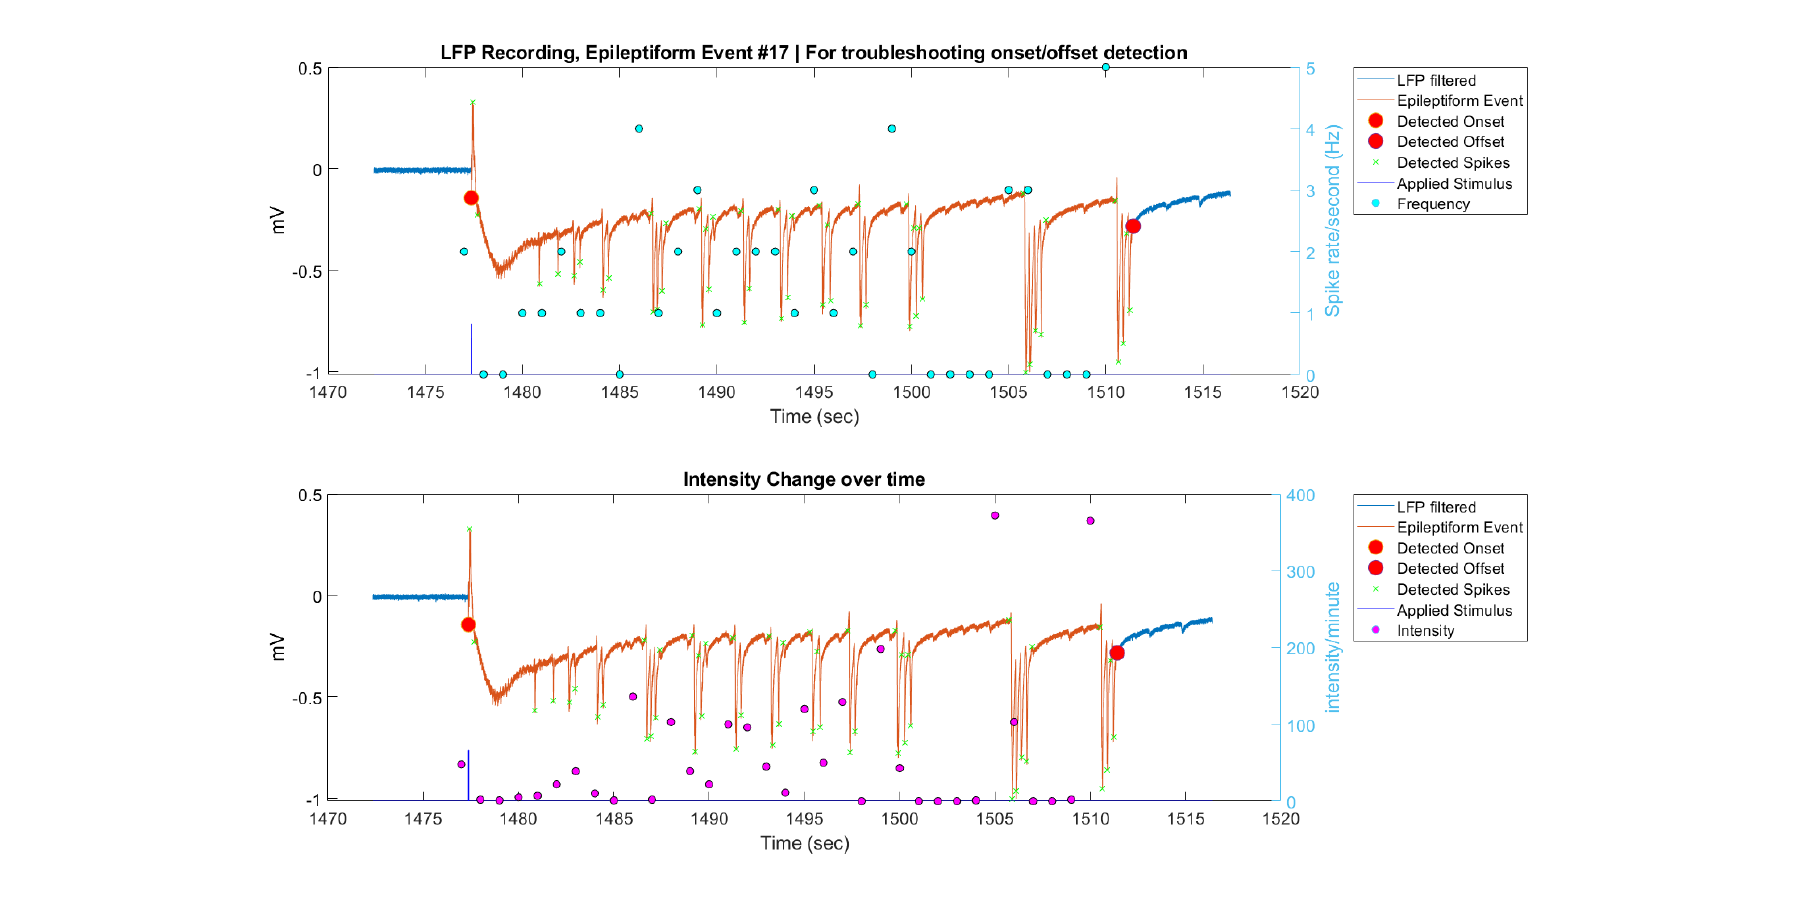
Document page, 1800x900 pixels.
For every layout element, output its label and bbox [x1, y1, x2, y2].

picture [126, 0, 1674, 900]
